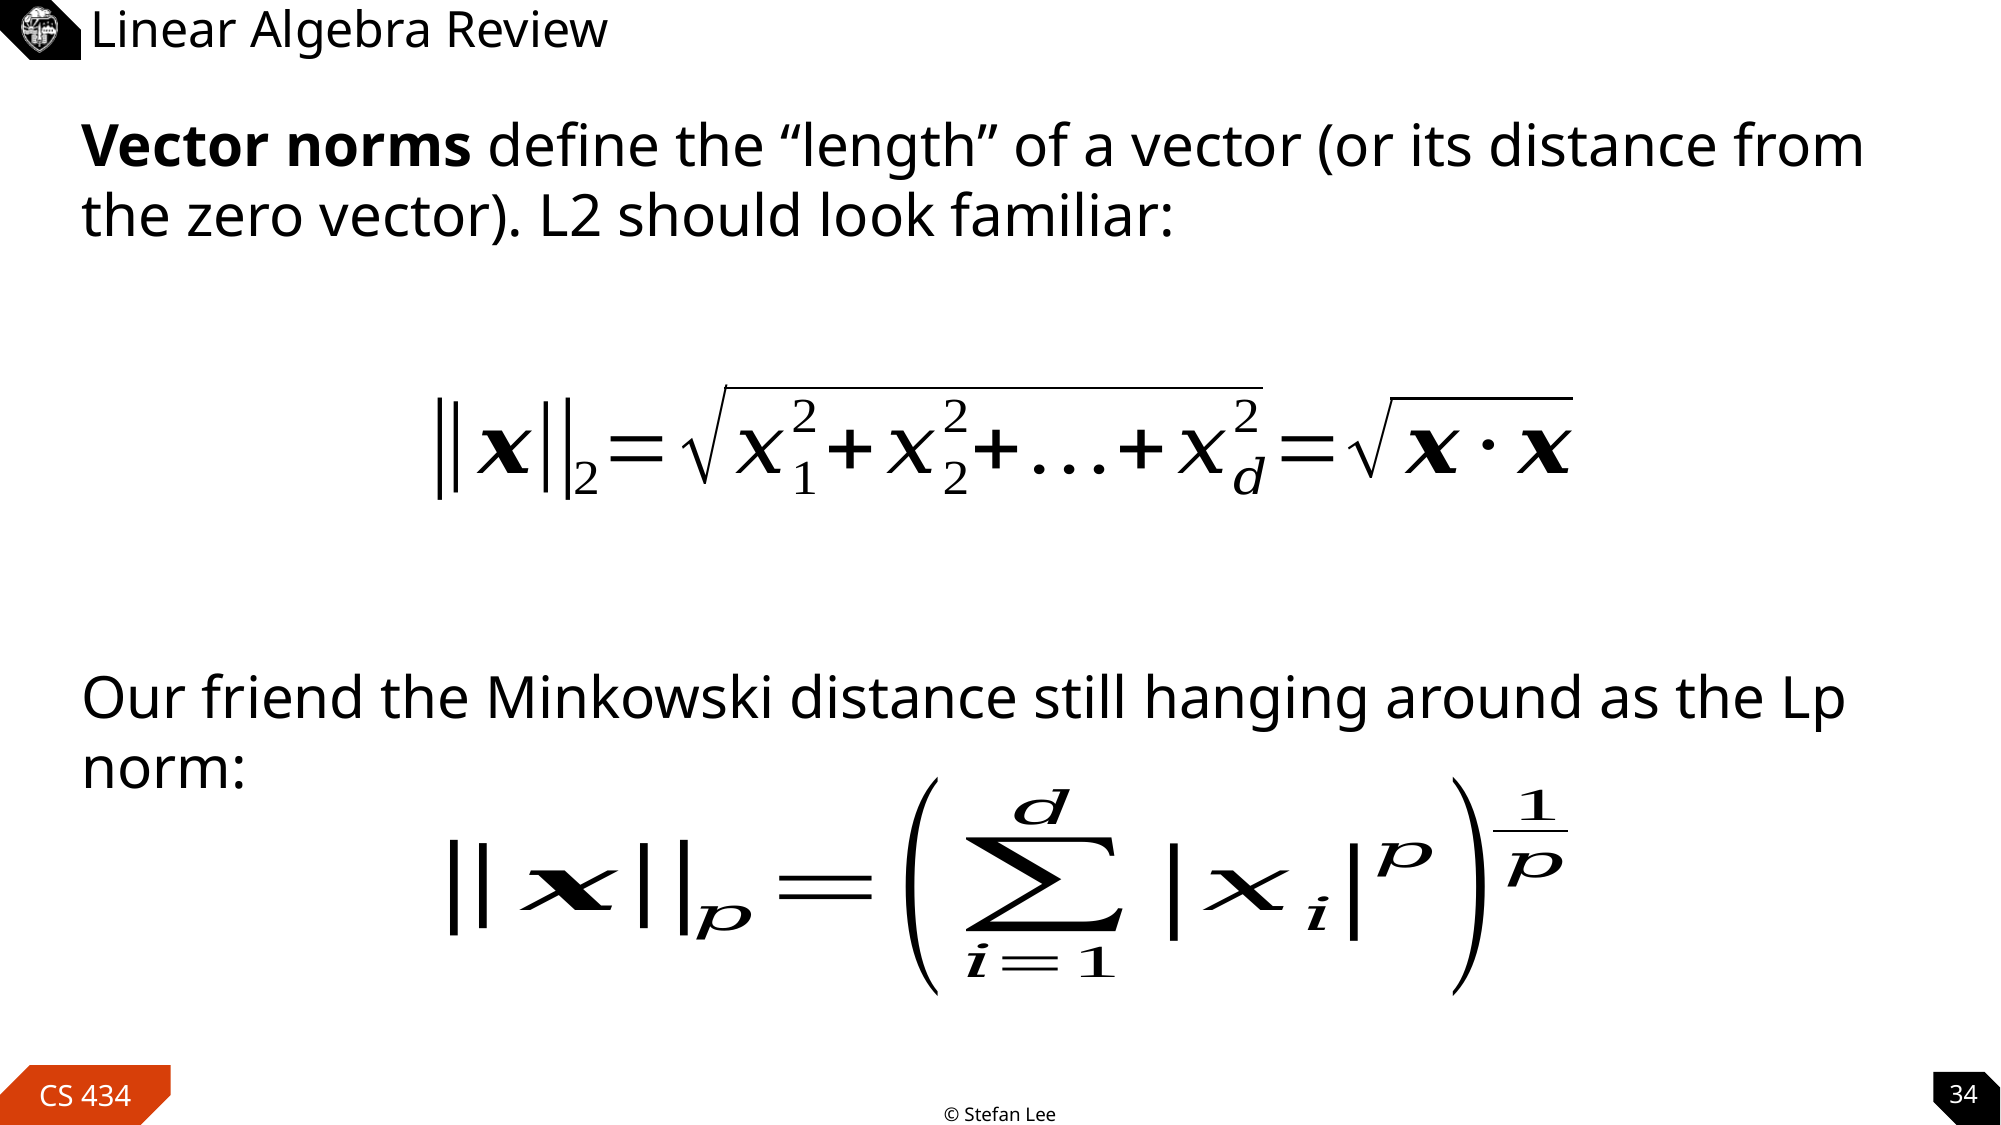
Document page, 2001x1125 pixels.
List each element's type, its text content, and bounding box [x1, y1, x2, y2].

slide_number 34 [1933, 1071, 1994, 1119]
title Linear Algebra Review [0, 1, 1699, 61]
text_box Our friend the Minkowski distance still hanging around as the Lp norm: [66, 653, 1994, 808]
text_box Vector norms define the “length” of a vector (or its distance from the zero vector). L2 should look familiar: [66, 100, 1934, 256]
